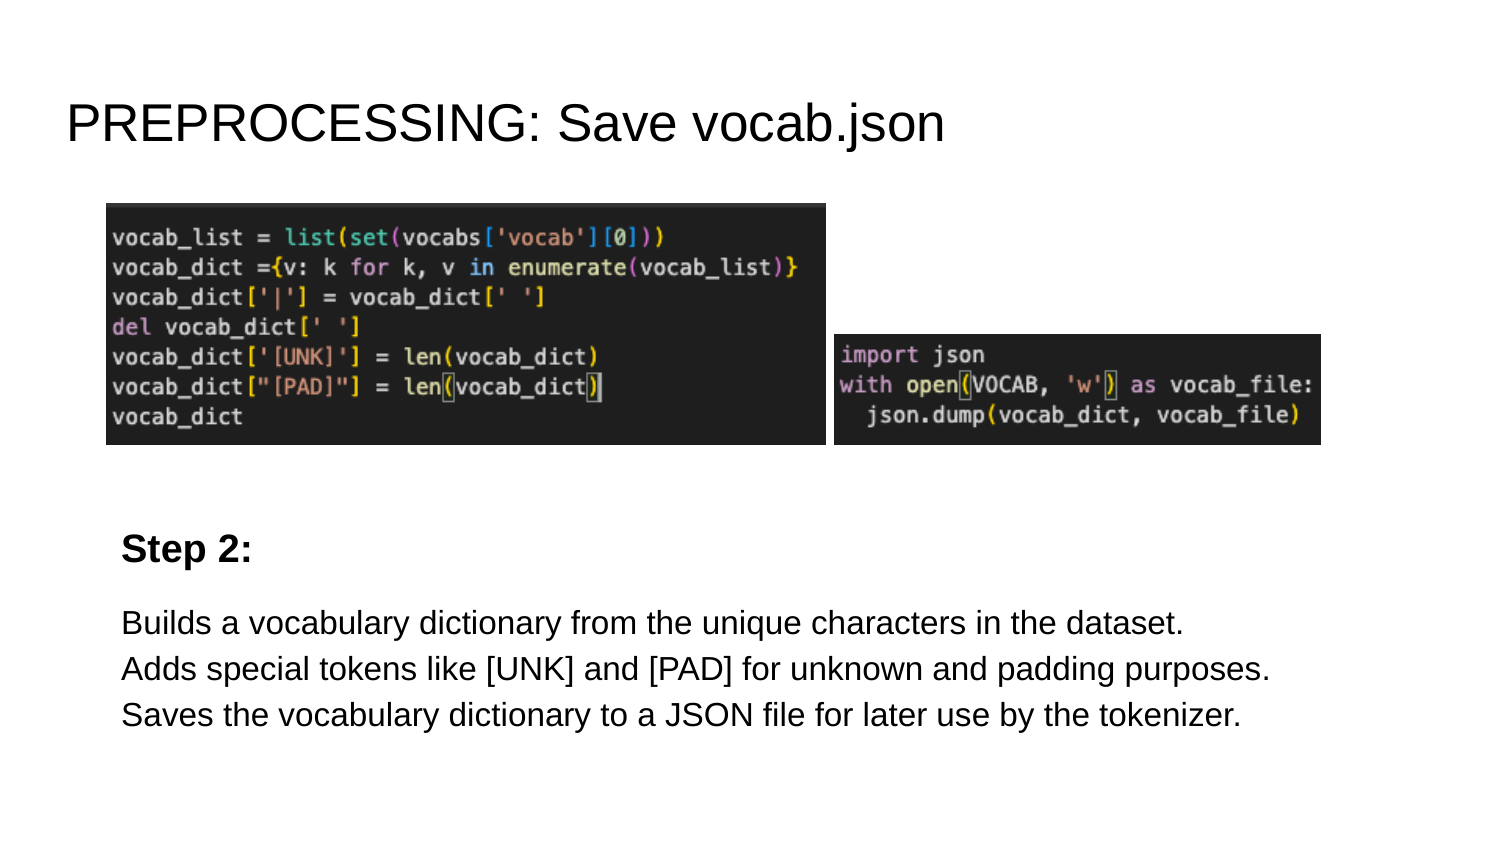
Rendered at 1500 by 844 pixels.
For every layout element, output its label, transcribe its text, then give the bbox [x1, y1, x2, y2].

picture [834, 334, 1322, 445]
title PREPROCESSING: Save vocab.json [51, 72, 1449, 167]
picture [106, 203, 826, 445]
list Step 2: Builds a vocabulary dictionary from the unique characters in the dataset. Adds special tokens like [UNK] and [PAD] for unknown and padding purposes. Saves the vocabulary dictionary to a JSON file for later use by the tokenizer. [106, 500, 1321, 770]
